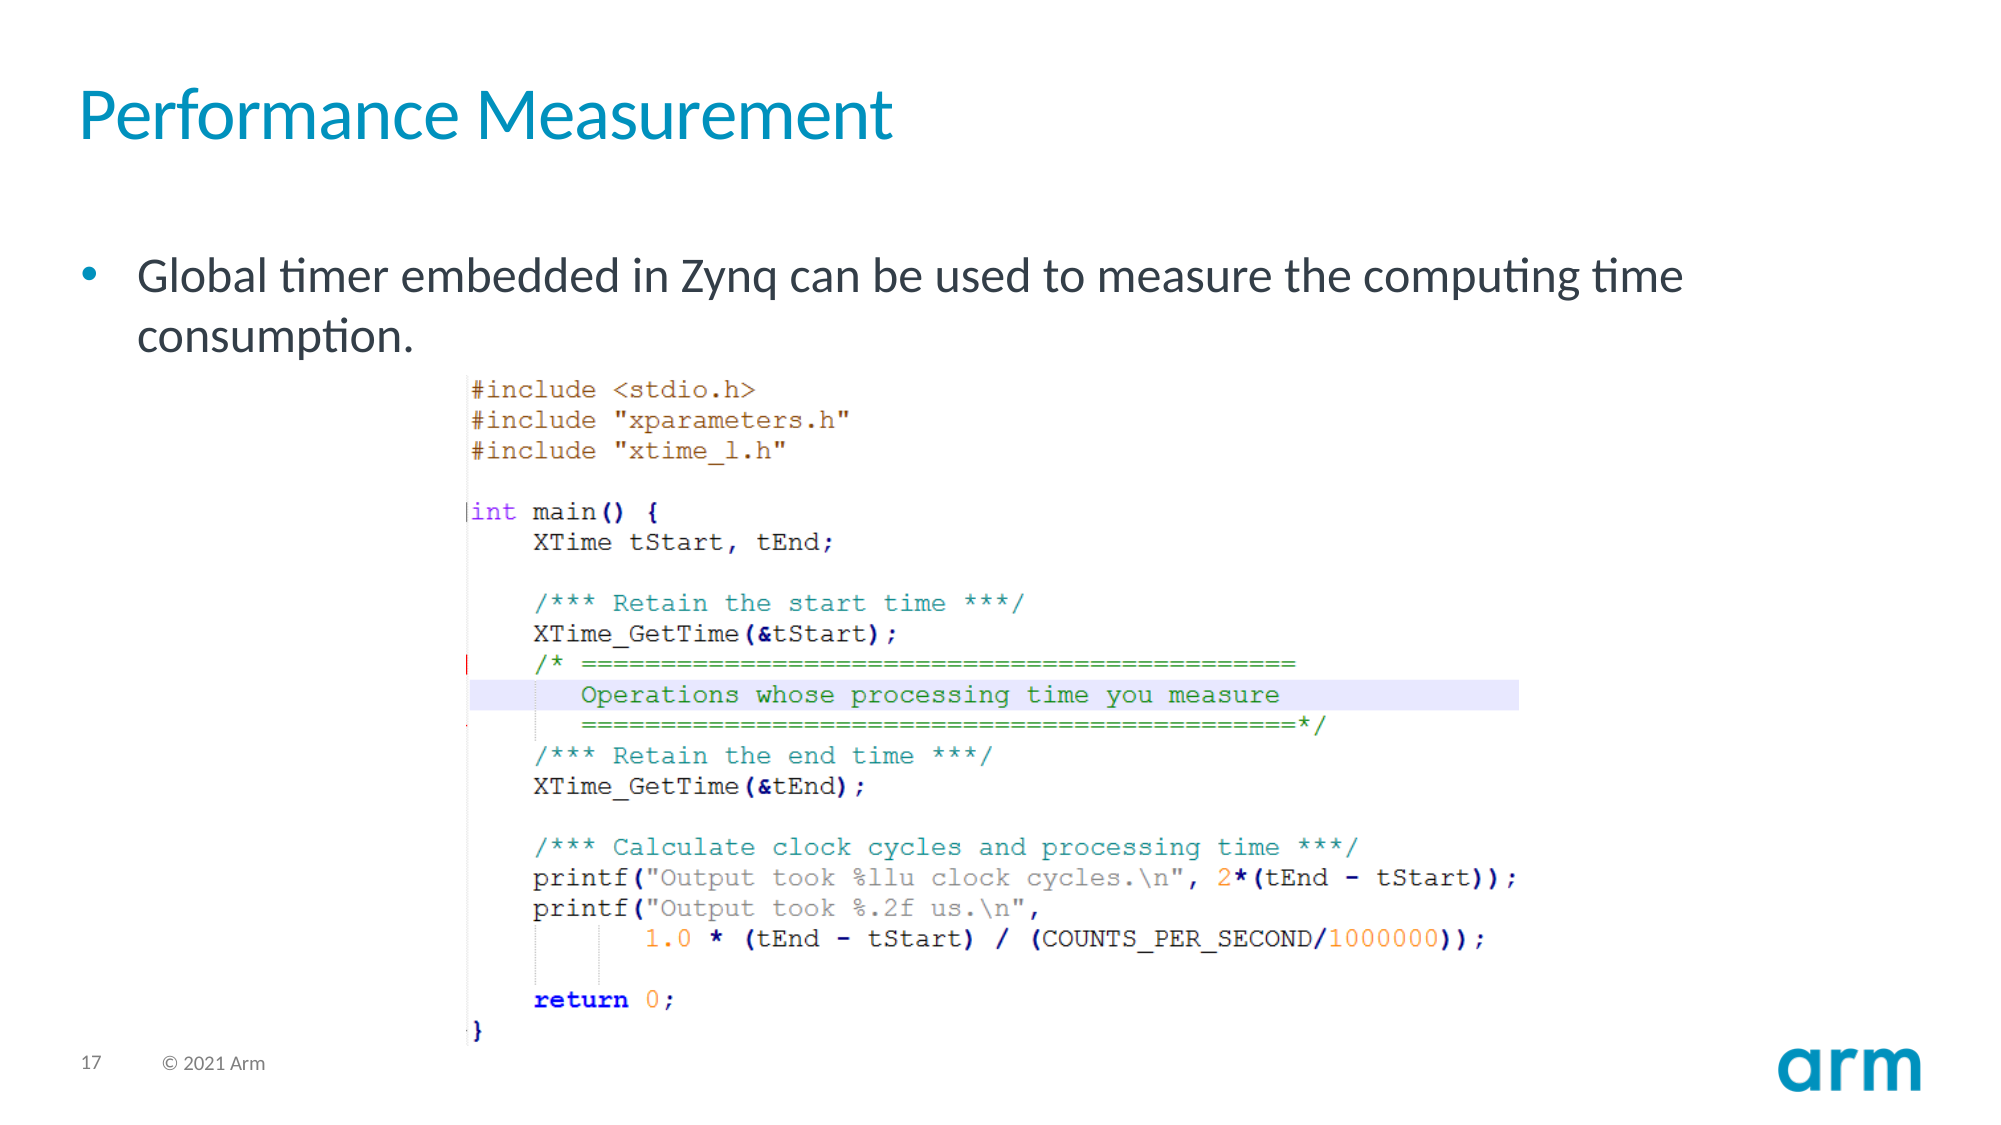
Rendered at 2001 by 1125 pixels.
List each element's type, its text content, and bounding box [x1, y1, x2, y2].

title Performance Measurement [78, 78, 1922, 186]
picture [466, 375, 1519, 1046]
picture [1777, 1047, 1922, 1093]
list Global timer embedded in Zynq can be used to measure the computing time consumption. [80, 242, 1915, 379]
